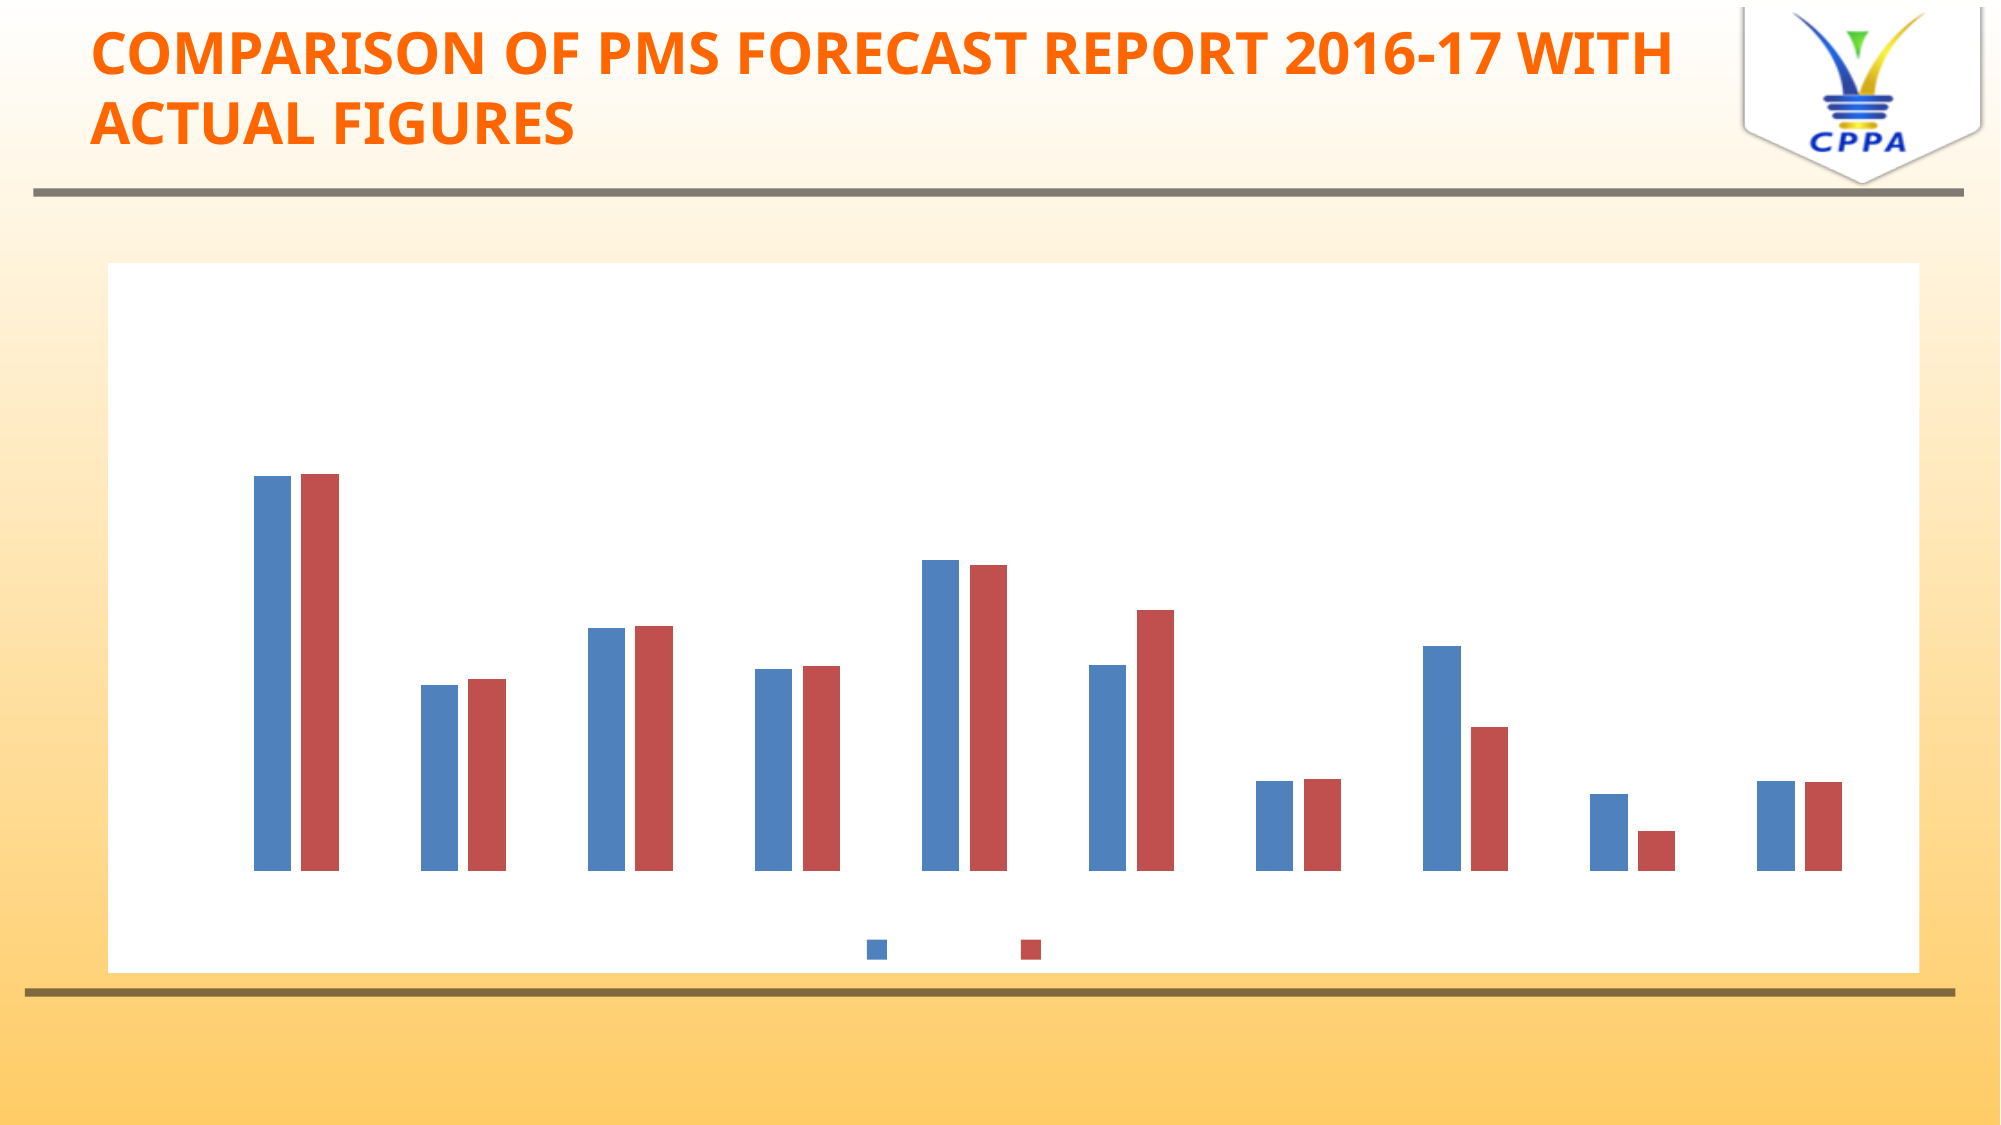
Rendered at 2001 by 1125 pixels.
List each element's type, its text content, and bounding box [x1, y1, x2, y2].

picture [1732, 7, 1990, 191]
title COMPARISON OF PMS FORECAST REPORT 2016-17 WITH ACTUAL FIGURES [74, 0, 1701, 176]
chart [107, 262, 1920, 974]
